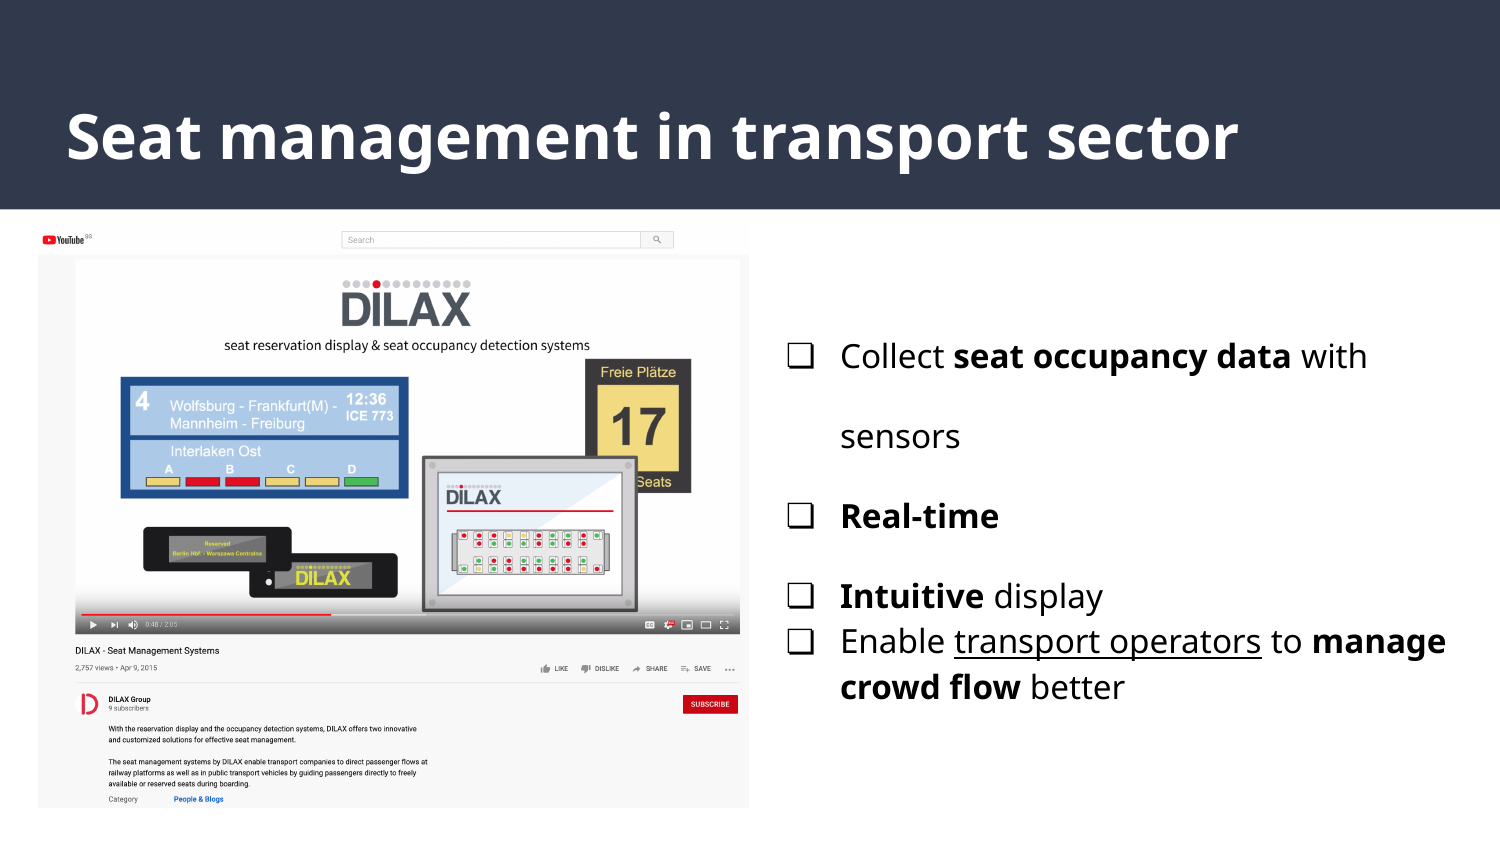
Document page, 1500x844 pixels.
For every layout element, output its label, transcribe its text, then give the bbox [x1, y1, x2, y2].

picture [38, 225, 749, 808]
list Collect seat occupancy data with sensors Real-time Intuitive display Enable transport operators to manage crowd flow better [754, 280, 1469, 795]
title Seat management in transport sector [51, 82, 1449, 185]
